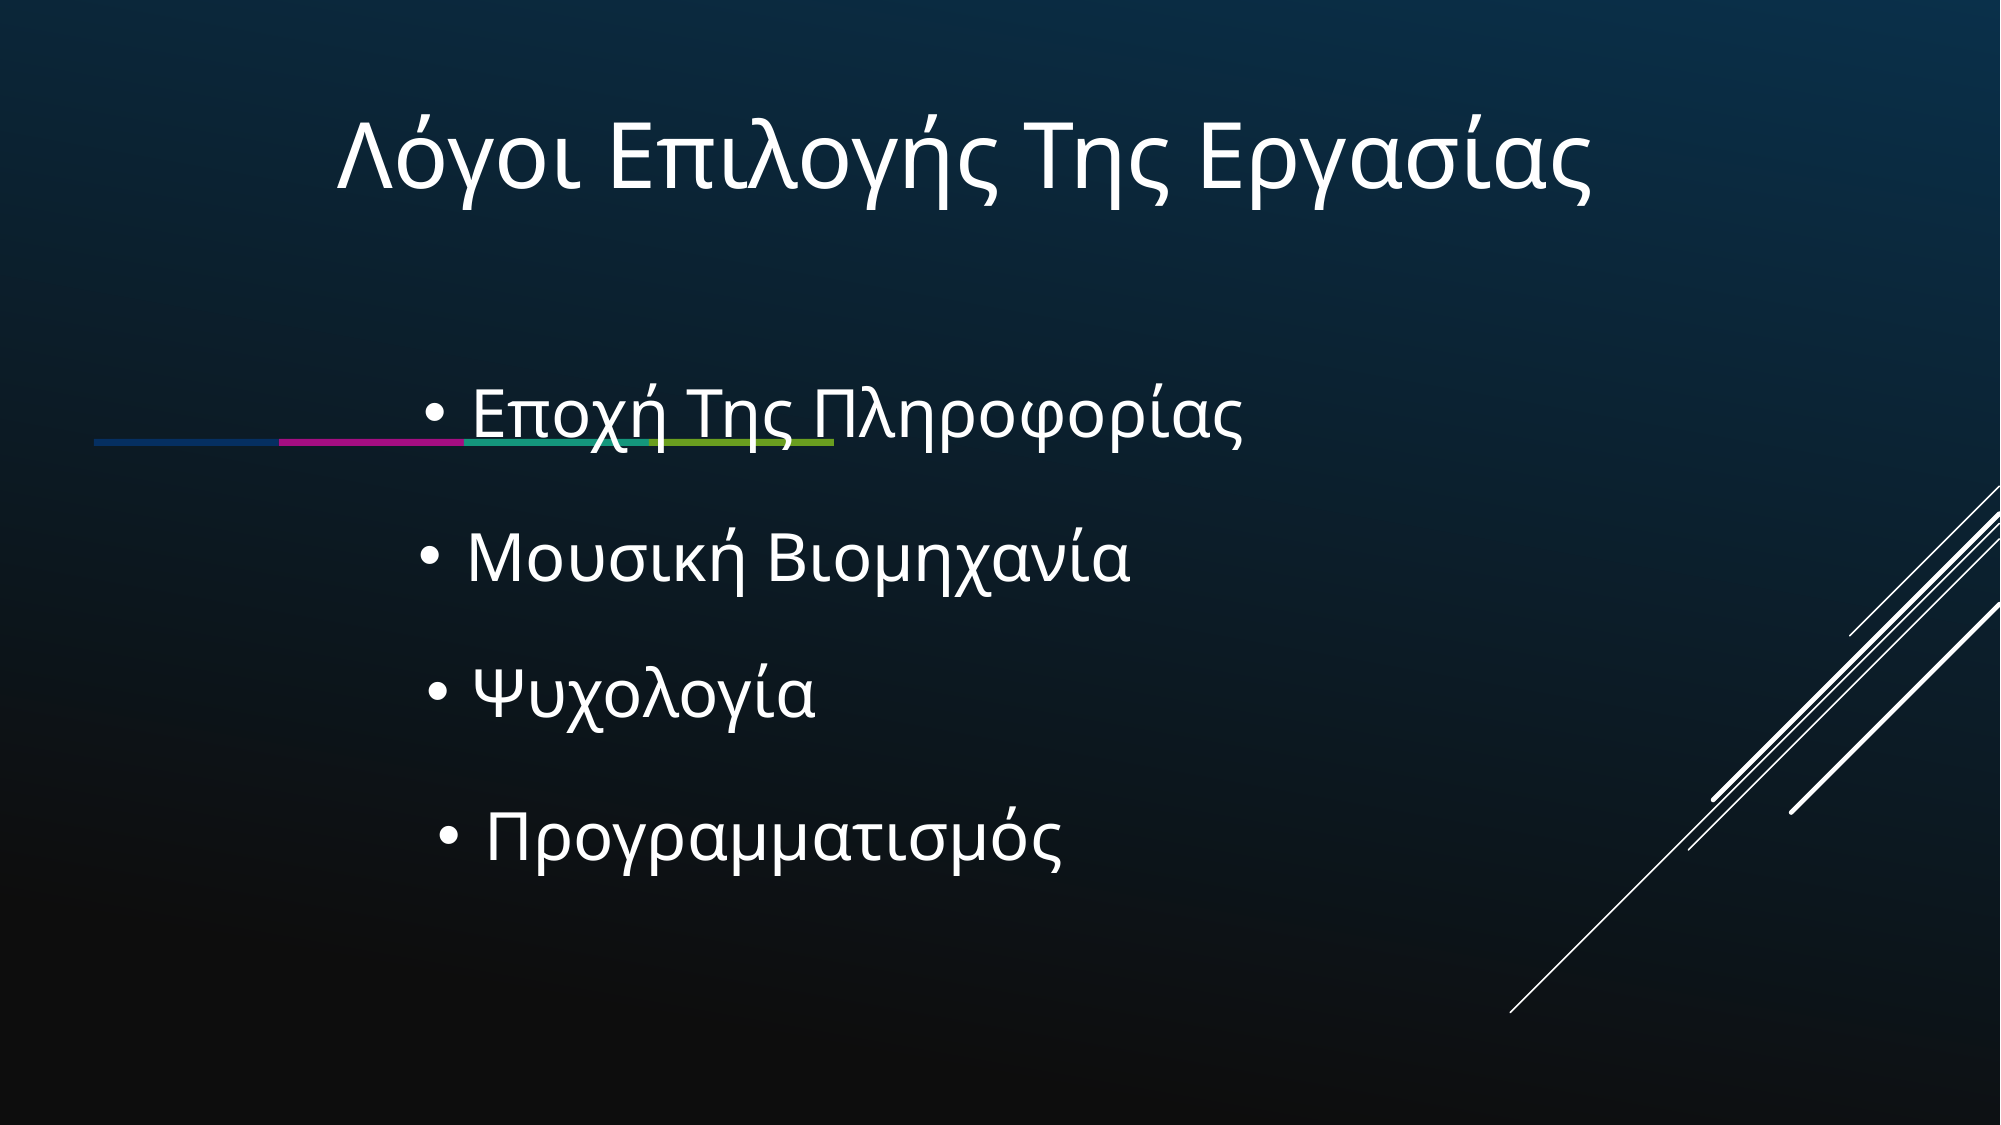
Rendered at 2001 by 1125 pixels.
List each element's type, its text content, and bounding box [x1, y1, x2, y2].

text_box Μουσική Βιομηχανία [403, 426, 1165, 602]
text_box Προγραμματισμός [422, 706, 1096, 882]
text_box Ψυχολογία [411, 563, 849, 739]
text_box Εποχή Της Πληροφορίας [408, 283, 1500, 459]
list Λόγοι Επιλογής Της Εργασίας [200, 0, 1731, 268]
